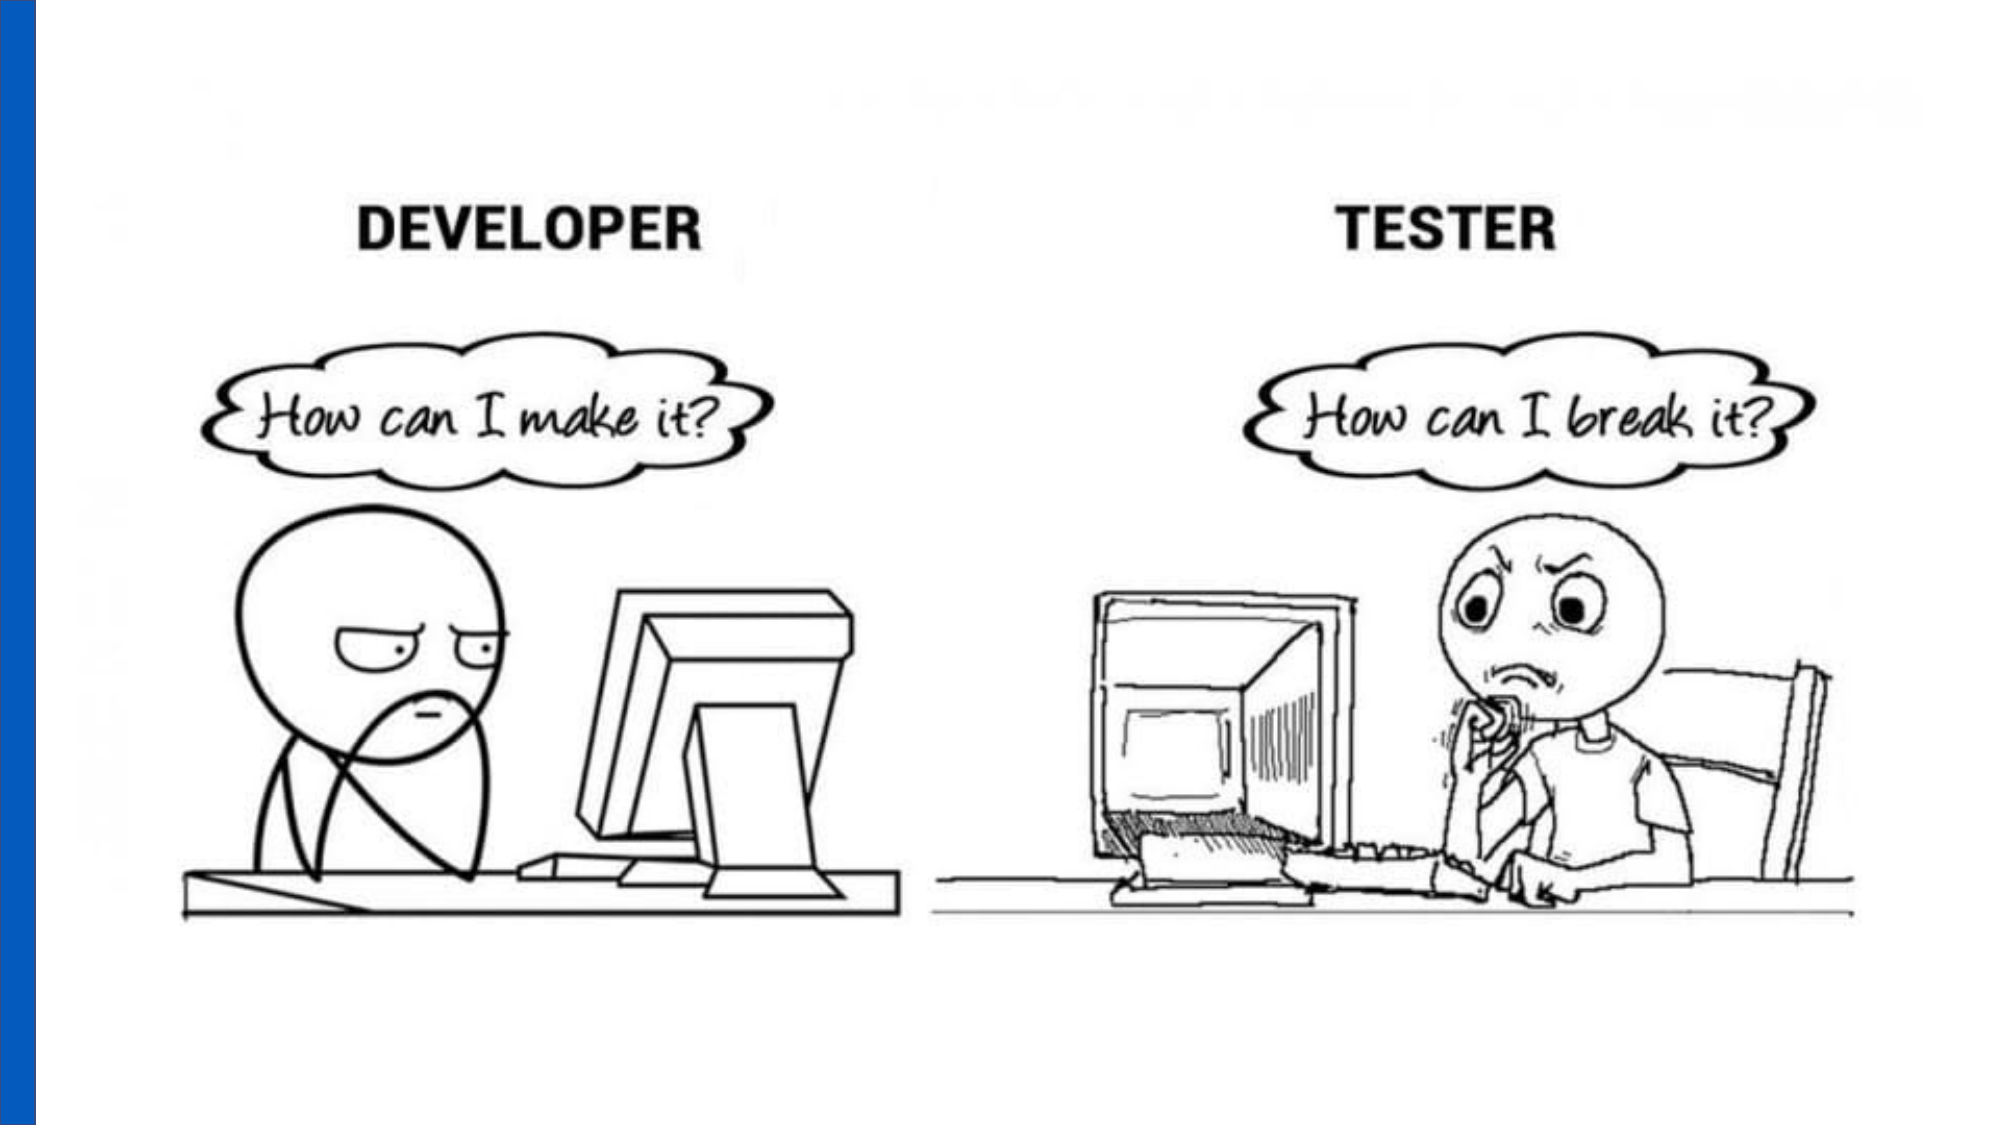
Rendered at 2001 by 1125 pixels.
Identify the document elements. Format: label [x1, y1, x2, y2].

text_box [0, 0, 36, 1125]
picture [78, 76, 1922, 1041]
